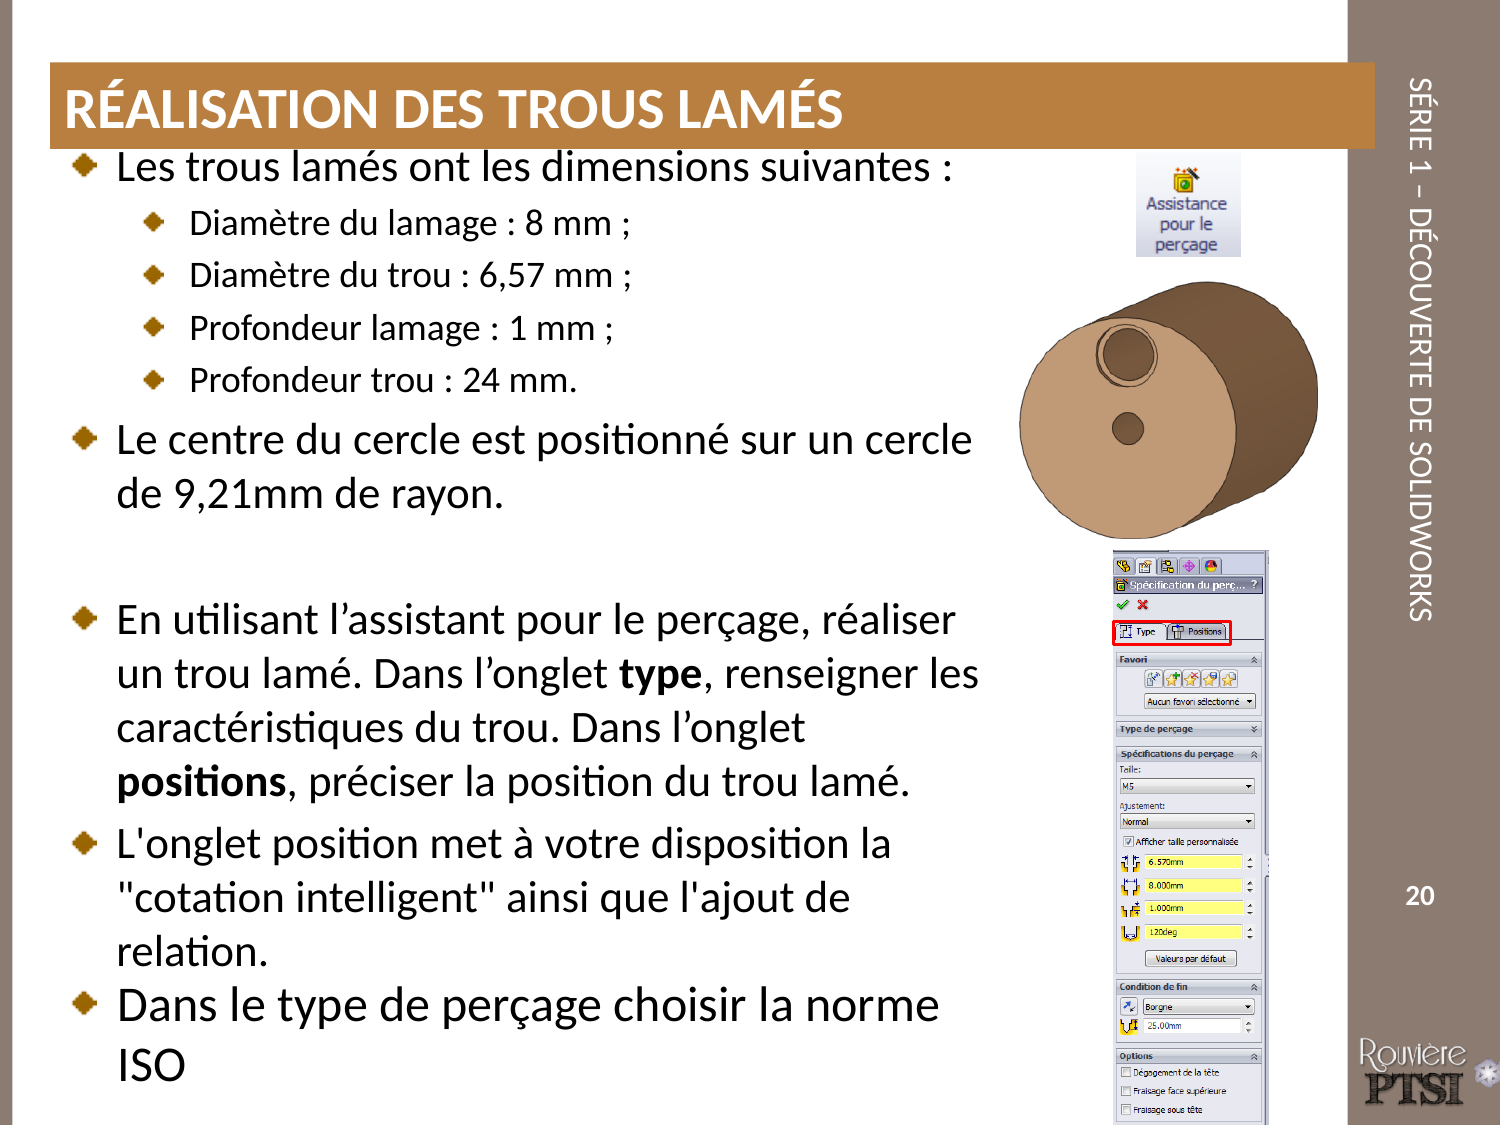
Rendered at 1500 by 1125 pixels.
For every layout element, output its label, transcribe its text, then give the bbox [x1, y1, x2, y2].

picture [61, 149, 97, 181]
picture [134, 310, 164, 340]
picture [61, 823, 97, 859]
picture [134, 363, 164, 393]
picture [1136, 152, 1241, 257]
picture [61, 418, 97, 454]
picture [1113, 550, 1270, 1125]
slide_number 20 [1340, 869, 1500, 917]
picture [61, 598, 97, 634]
text_box Dans le type de perçage choisir la norme ISO [46, 963, 1032, 1125]
picture [1019, 280, 1318, 540]
picture [1359, 1037, 1500, 1109]
list Les trous lamés ont les dimensions suivantes : Diamètre du lamage : 8 mm ; Diamètre du trou : 6,57 mm ; Profondeur lamage : 1 mm ; Profondeur trou : 24 mm. Le centre du cercle est positionné sur un cercle de 9,21mm de rayon. En utilisant l’assistant pour le perçage, réaliser un trou lamé. Dans l’onglet type, renseigner les caractéristiques du trou. Dans l’onglet positions, préciser la position du trou lamé. L'onglet position met à votre disposition la "cotation intelligent" ainsi que l'ajout de relation. [46, 128, 1005, 963]
picture [134, 205, 164, 235]
picture [134, 258, 164, 288]
list Réalisation des trous lamés [50, 62, 1375, 149]
picture [61, 983, 97, 1019]
